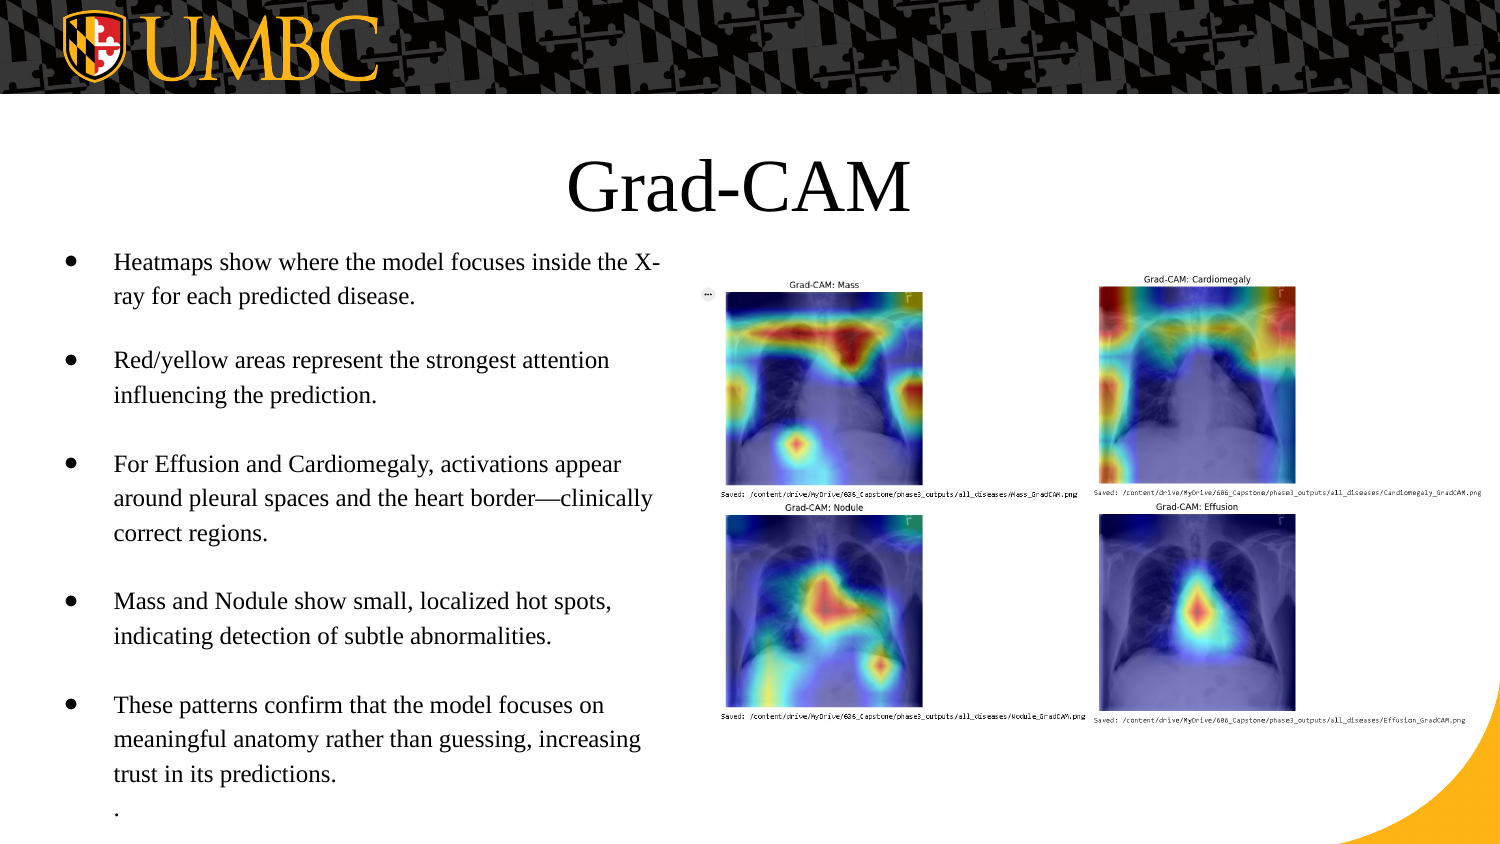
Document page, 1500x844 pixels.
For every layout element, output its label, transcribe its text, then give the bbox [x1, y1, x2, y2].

title Grad-CAM [51, 106, 1448, 257]
text_box Heatmaps show where the model focuses inside the X-ray for each predicted disease. Red/yellow areas represent the strongest attention influencing the prediction. For Effusion and Cardiomegaly, activations appear around pleural spaces and the heart border—clinically correct regions. Mass and Nodule show small, localized hot spots, indicating detection of subtle abnormalities. These patterns confirm that the model focuses on meaningful anatomy rather than guessing, increasing trust in its predictions. . [23, 225, 699, 837]
picture [698, 272, 1500, 844]
picture [0, 0, 1500, 94]
